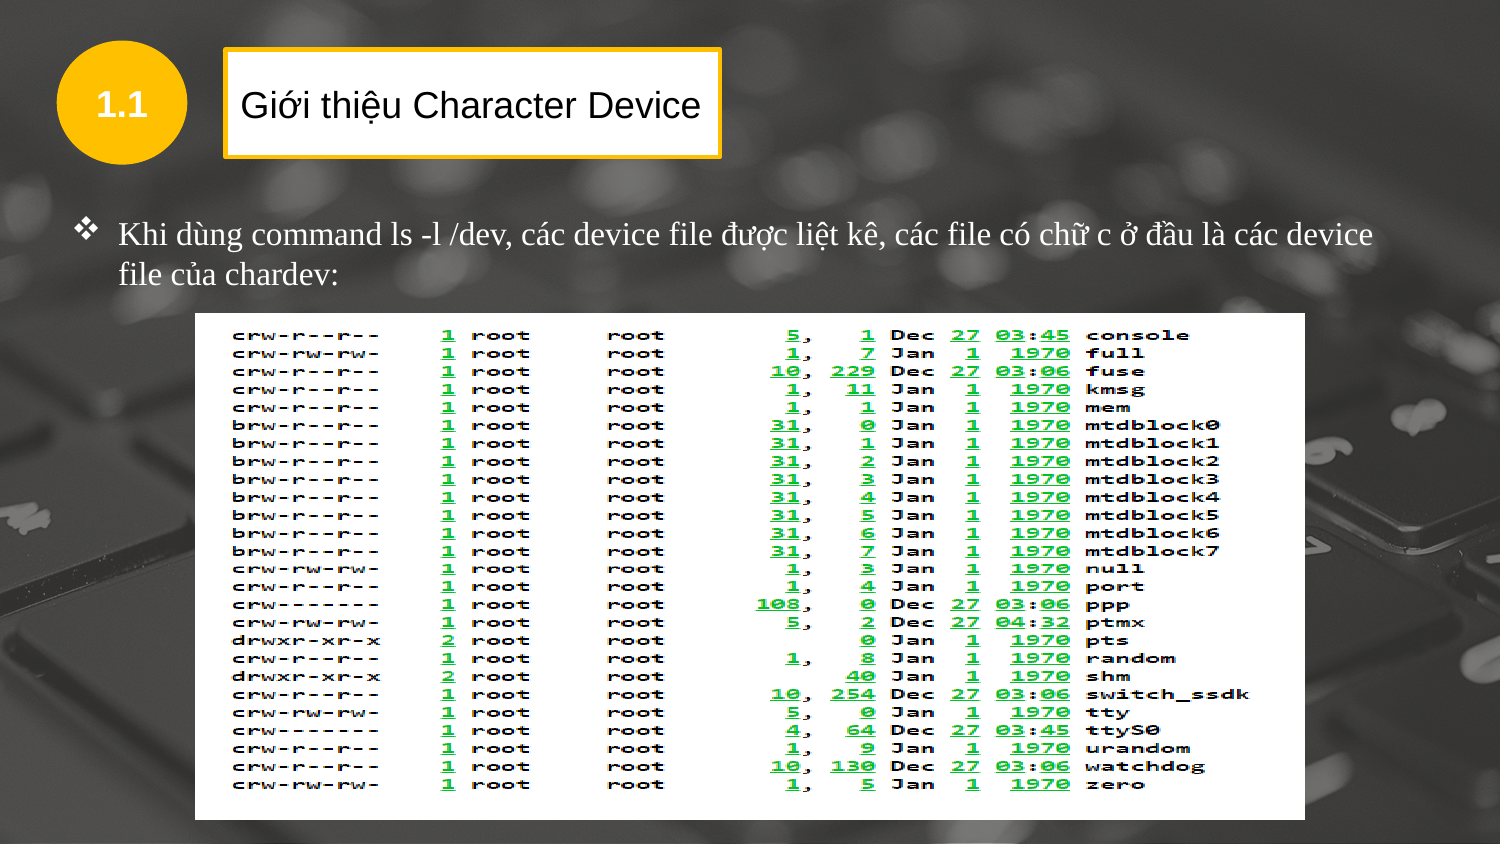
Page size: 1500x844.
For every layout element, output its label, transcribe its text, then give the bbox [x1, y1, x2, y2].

picture [194, 313, 1305, 820]
text_box 1.1 [54, 38, 190, 167]
text_box Khi dùng command ls -l /dev, các device file được liệt kê, các file có chữ c ở đầu là các device file của chardev: [56, 204, 1439, 300]
text_box Giới thiệu Character Device [223, 47, 722, 159]
